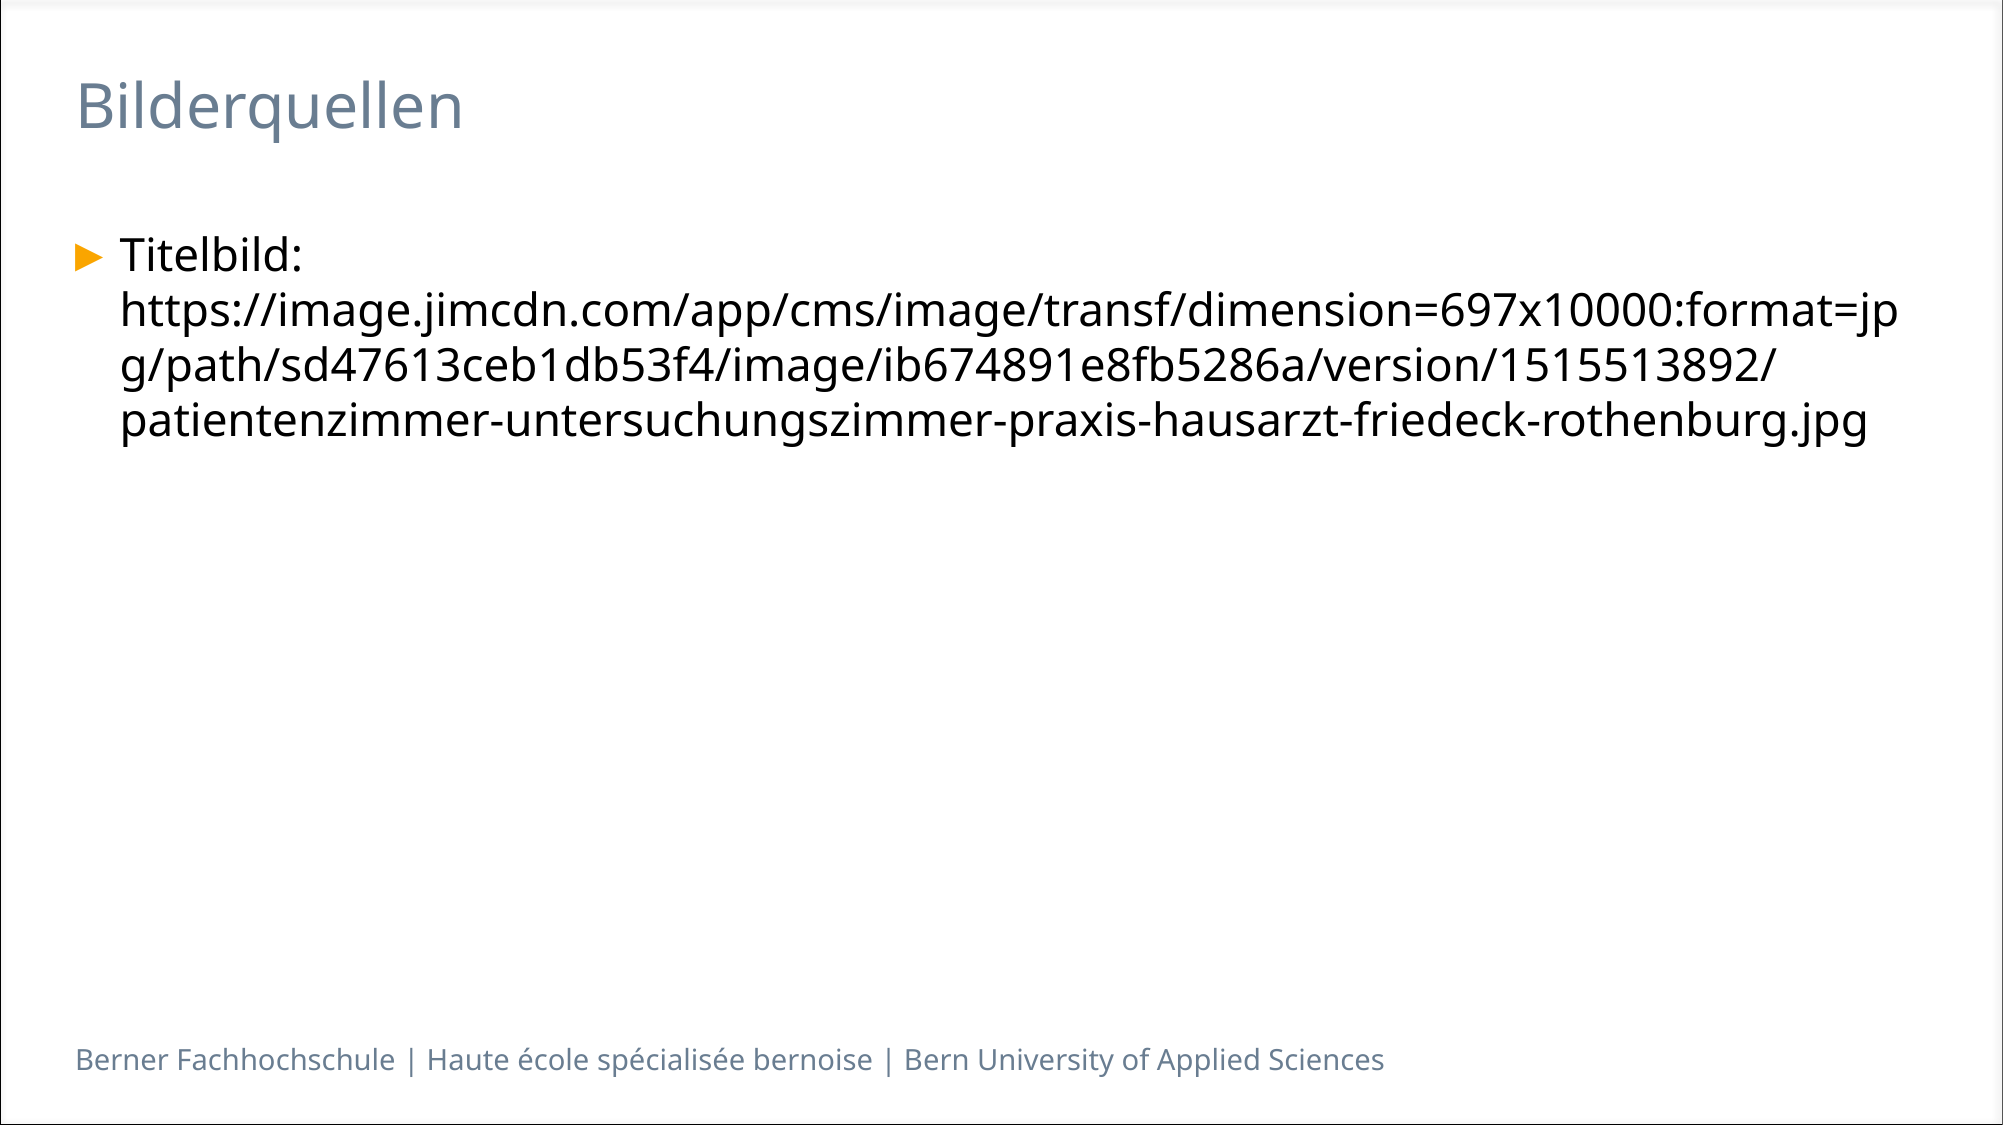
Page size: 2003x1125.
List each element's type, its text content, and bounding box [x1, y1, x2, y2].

list Titelbild: https://image.jimcdn.com/app/cms/image/transf/dimension=697x10000:format=jpg/path/sd47613ceb1db53f4/image/ib674891e8fb5286a/version/1515513892/patientenzimmer-untersuchungszimmer-praxis-hausarzt-friedeck-rothenburg.jpg [75, 218, 1921, 1004]
title Bilderquellen [75, 59, 1921, 148]
